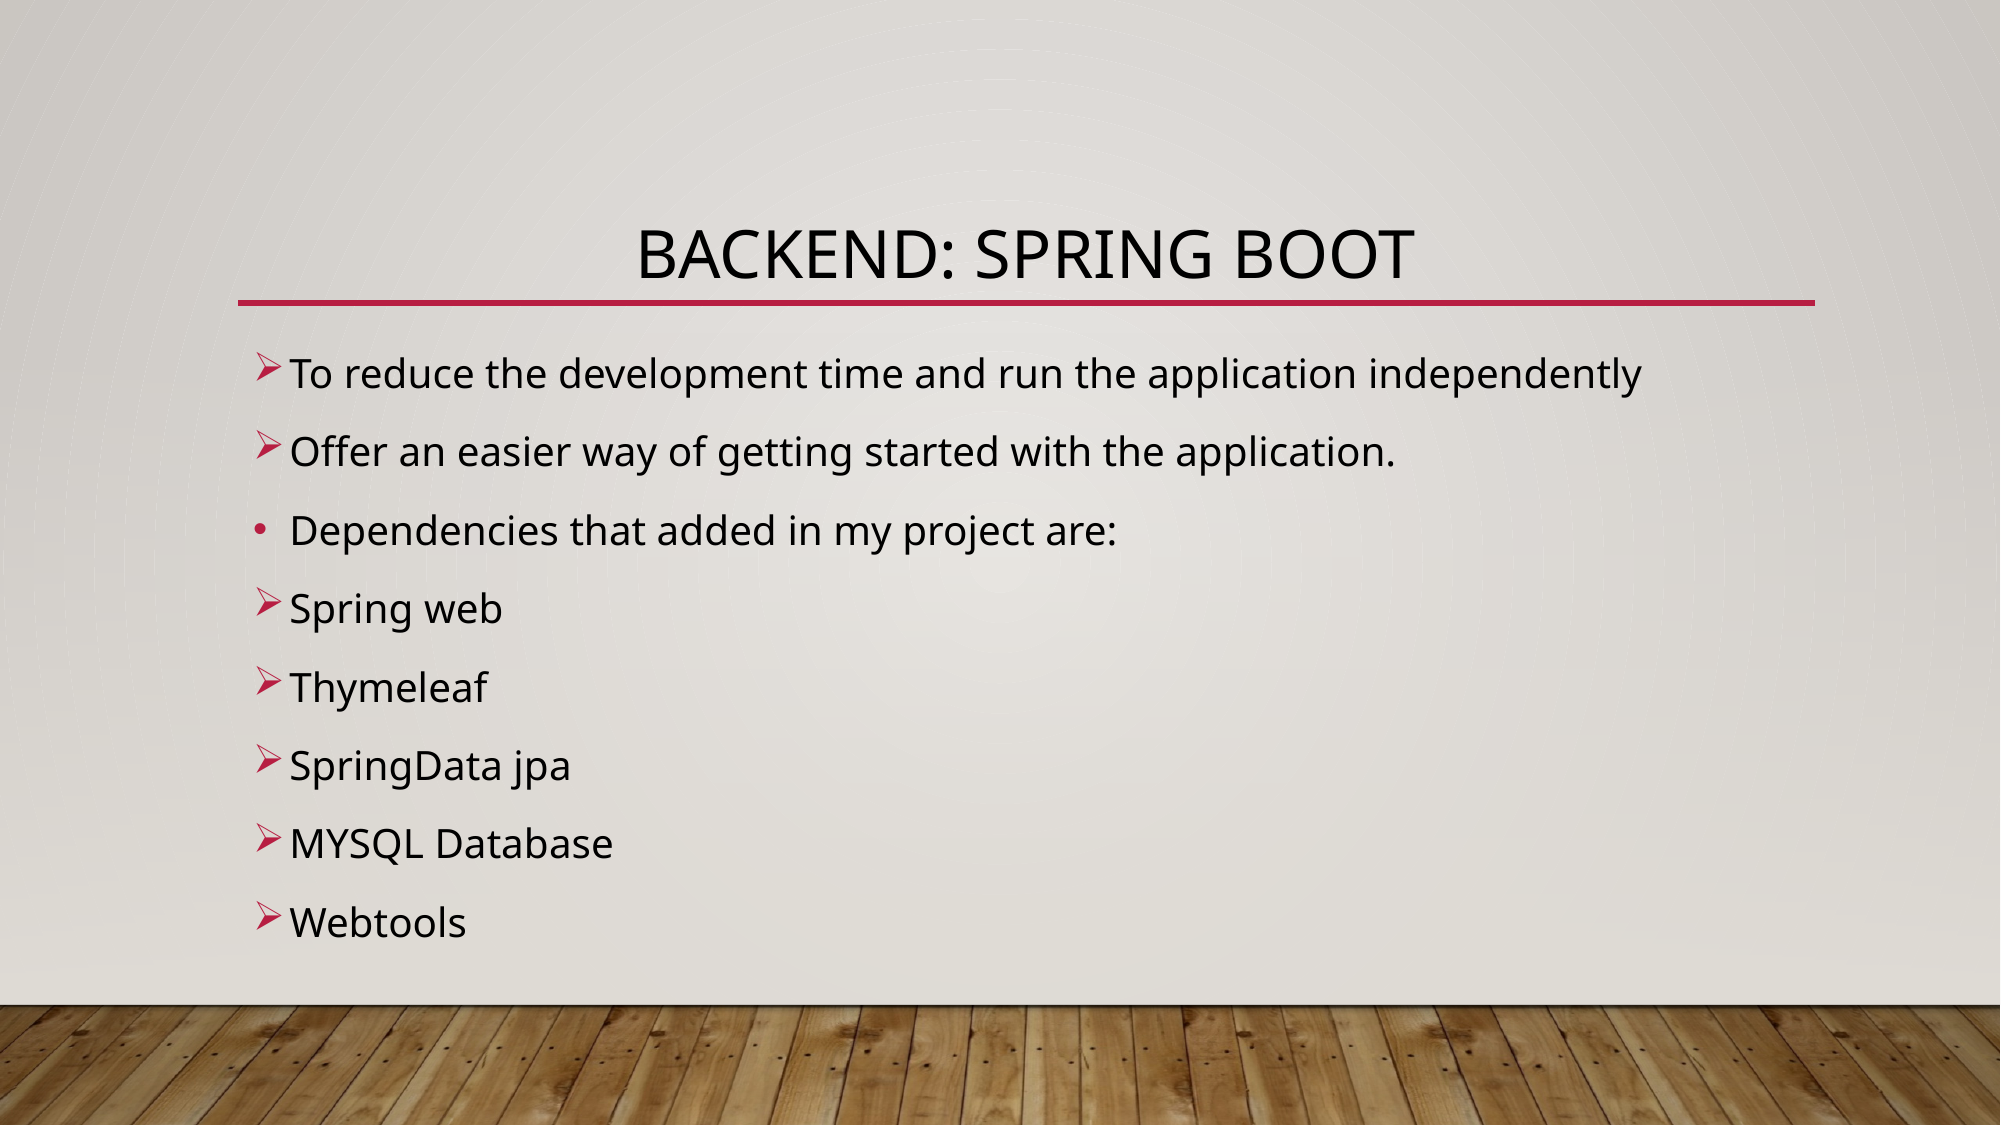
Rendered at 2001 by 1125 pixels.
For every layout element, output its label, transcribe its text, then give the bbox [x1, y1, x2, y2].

picture [0, 1005, 2000, 1125]
title BACKEND: SPRING BOOT [238, 213, 1814, 305]
list To reduce the development time and run the application independently Offer an easier way of getting started with the application. Dependencies that added in my project are: Spring web Thymeleaf SpringData jpa MYSQL Database Webtools [238, 330, 1814, 956]
